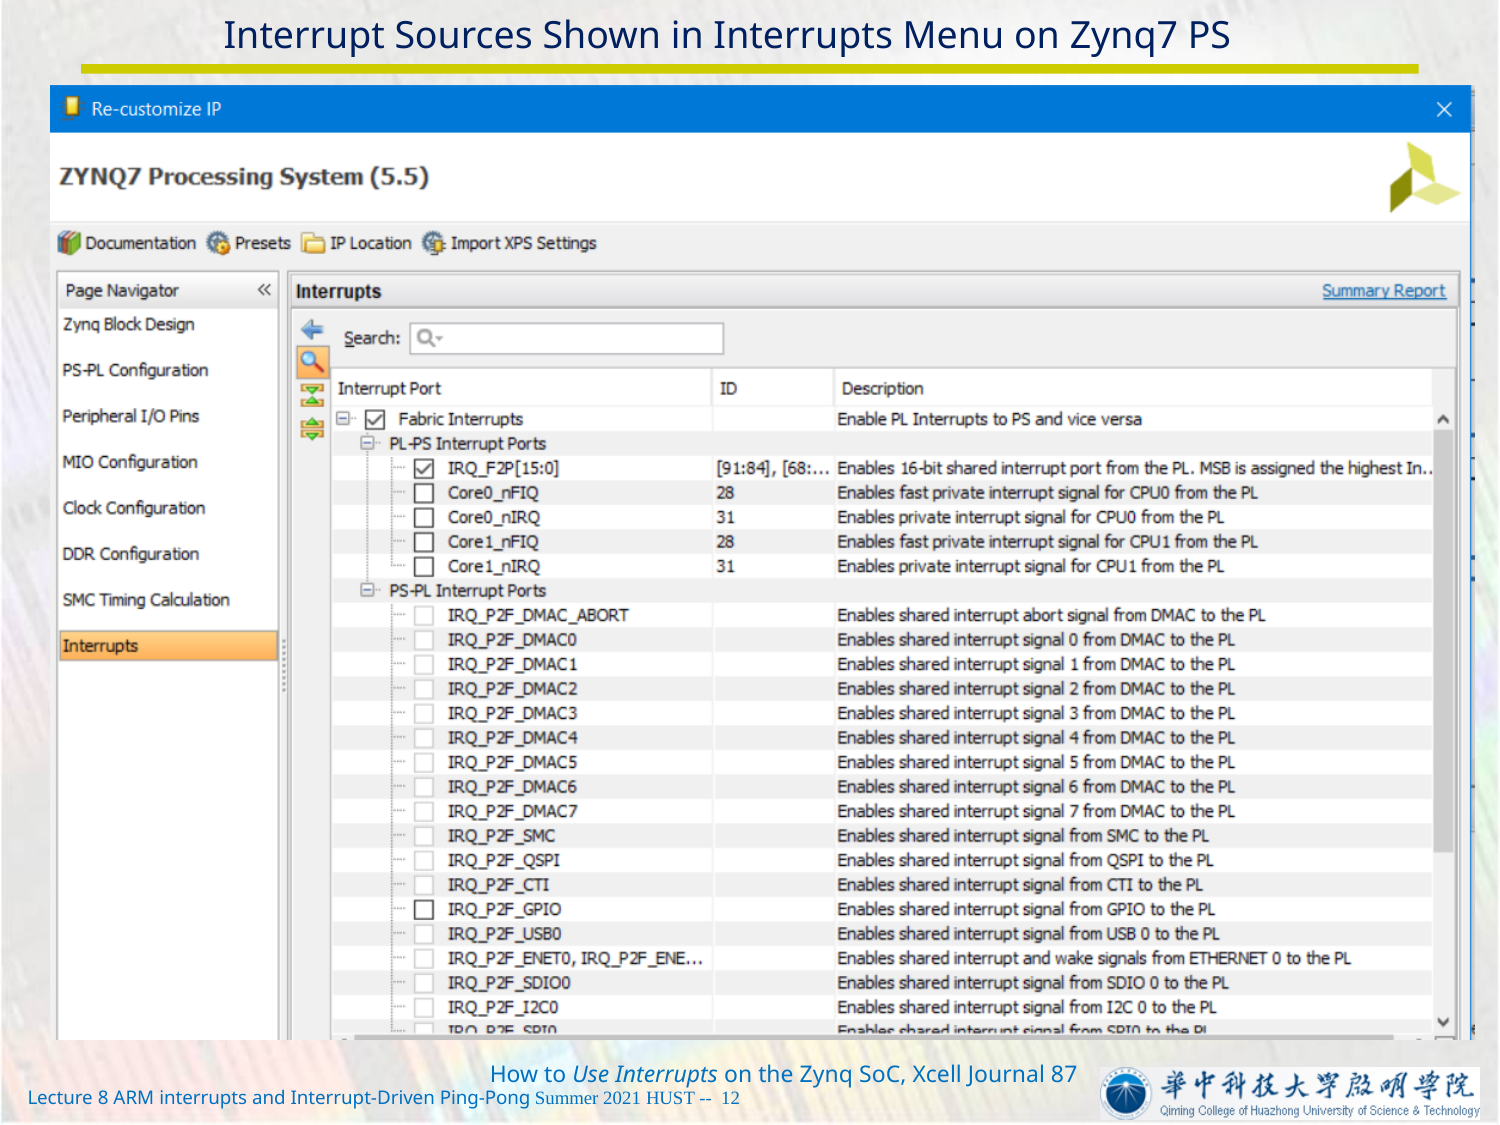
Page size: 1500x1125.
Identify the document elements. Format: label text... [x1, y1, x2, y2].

text_box How to Use Interrupts on the Zynq SoC, Xcell Journal 87 [474, 1051, 1100, 1095]
picture [0, 0, 1500, 1125]
title Interrupt Sources Shown in Interrupts Menu on Zynq7 PS [24, 10, 1450, 73]
